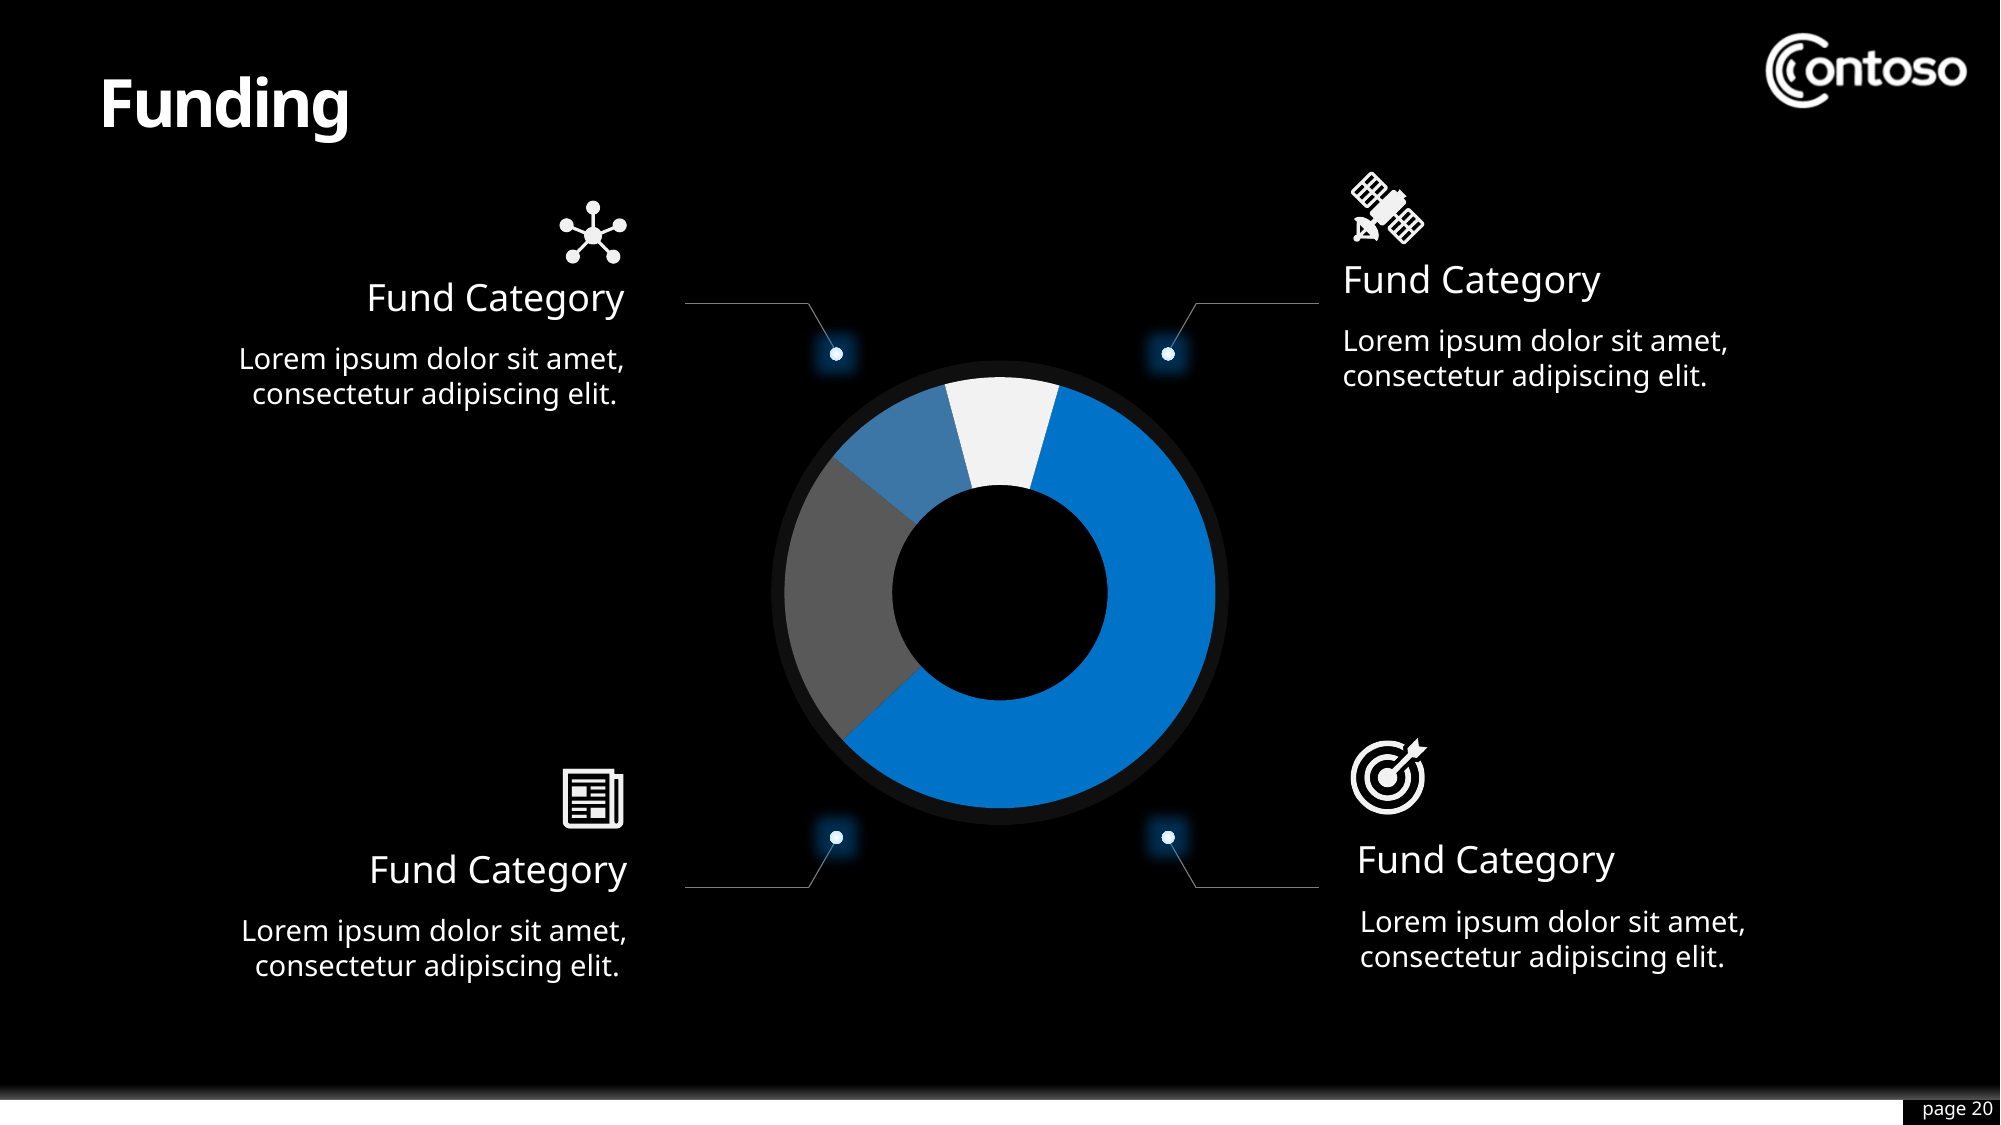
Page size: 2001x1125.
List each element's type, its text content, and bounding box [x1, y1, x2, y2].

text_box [232, 190, 636, 459]
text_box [201, 756, 636, 1031]
slide_number page 20 [1903, 1096, 1994, 1123]
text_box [1161, 299, 1320, 361]
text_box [1342, 729, 1799, 1052]
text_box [1161, 831, 1320, 892]
picture [1758, 26, 1974, 110]
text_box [685, 831, 843, 892]
chart [772, 368, 1228, 818]
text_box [685, 299, 843, 361]
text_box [1342, 168, 1735, 441]
title Funding [98, 70, 1735, 142]
